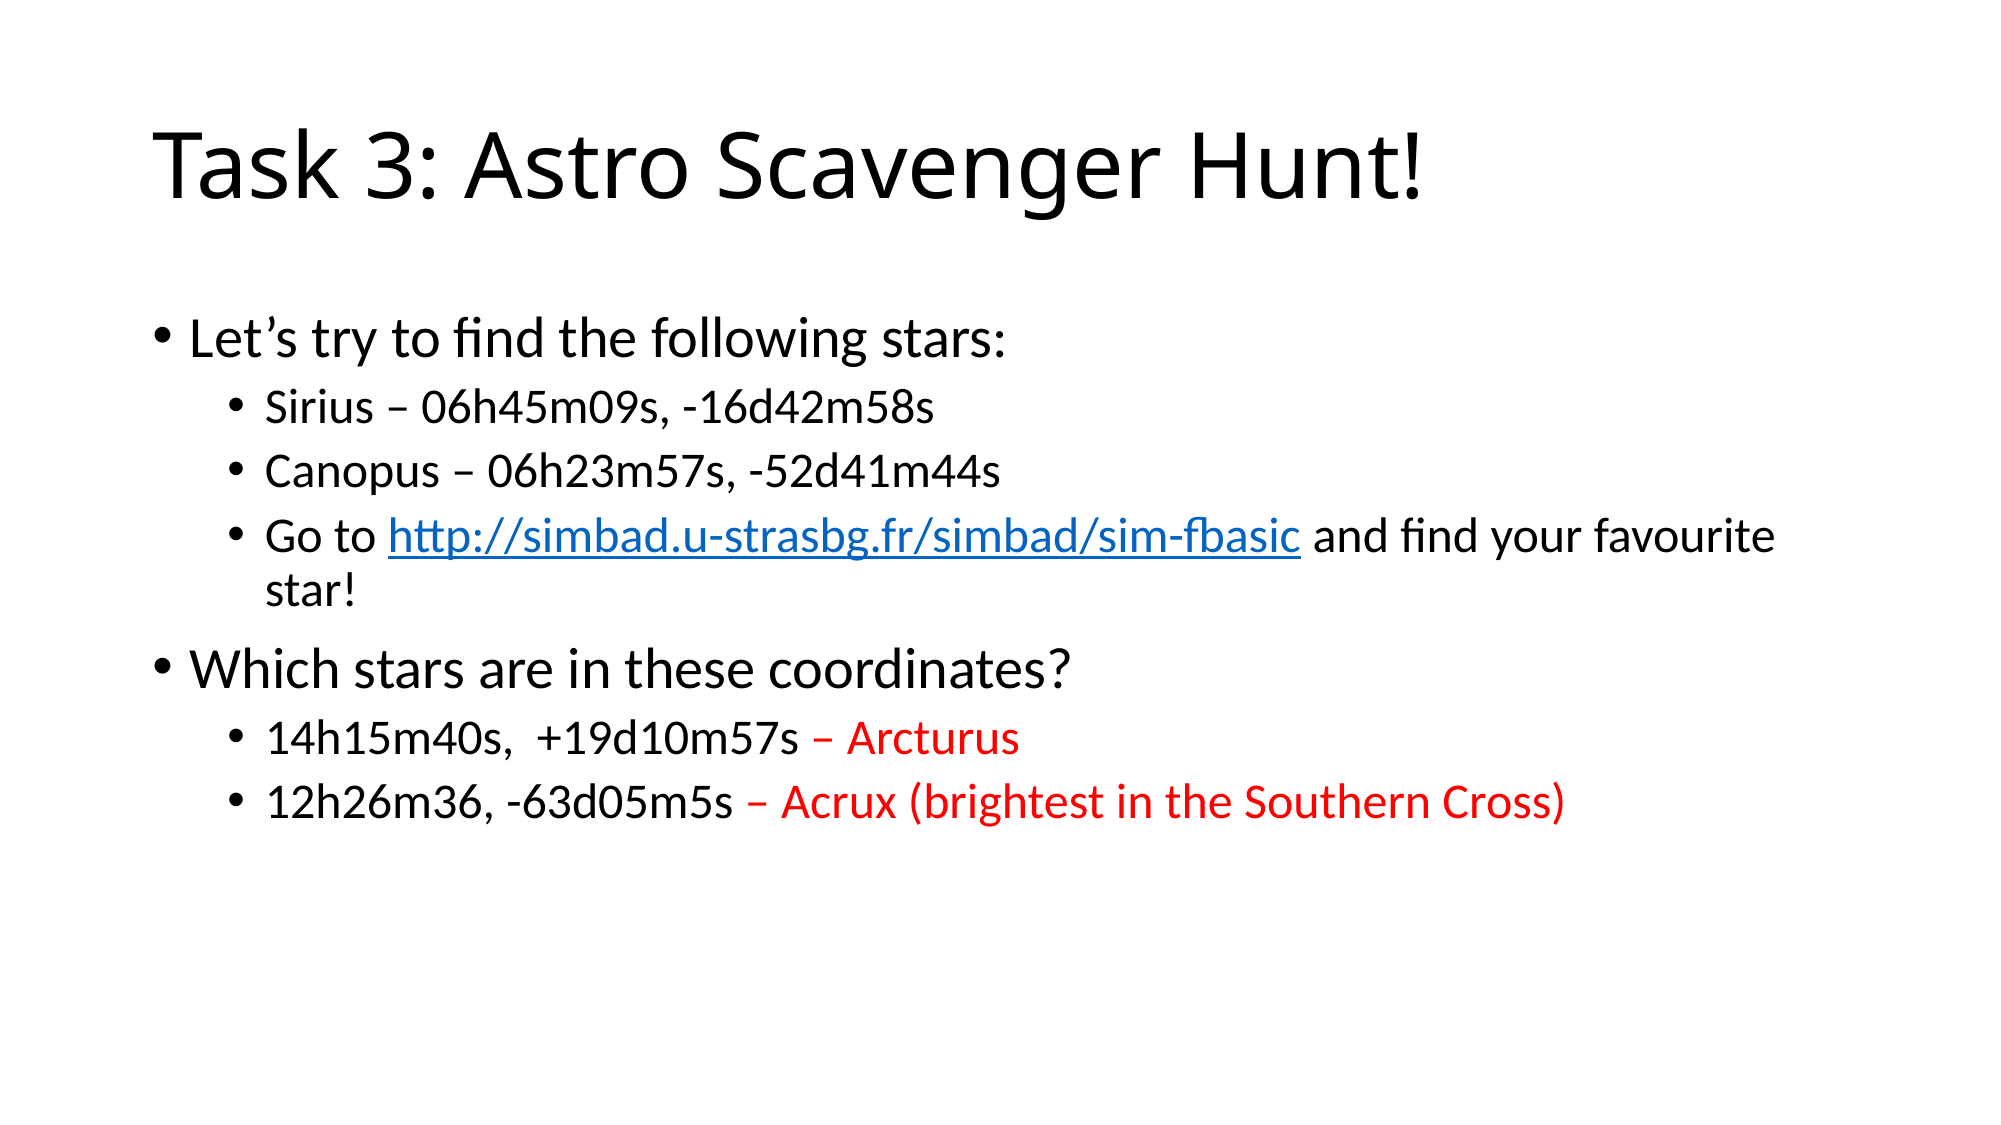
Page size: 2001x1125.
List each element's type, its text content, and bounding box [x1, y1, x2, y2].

list Let’s try to find the following stars: Sirius – 06h45m09s, -16d42m58s Canopus – 06h23m57s, -52d41m44s Go to http://simbad.u-strasbg.fr/simbad/sim-fbasic and find your favourite star! Which stars are in these coordinates? 14h15m40s, +19d10m57s – Arcturus 12h26m36, -63d05m5s – Acrux (brightest in the Southern Cross) [137, 299, 1863, 1014]
title Task 3: Astro Scavenger Hunt! [137, 59, 1863, 278]
